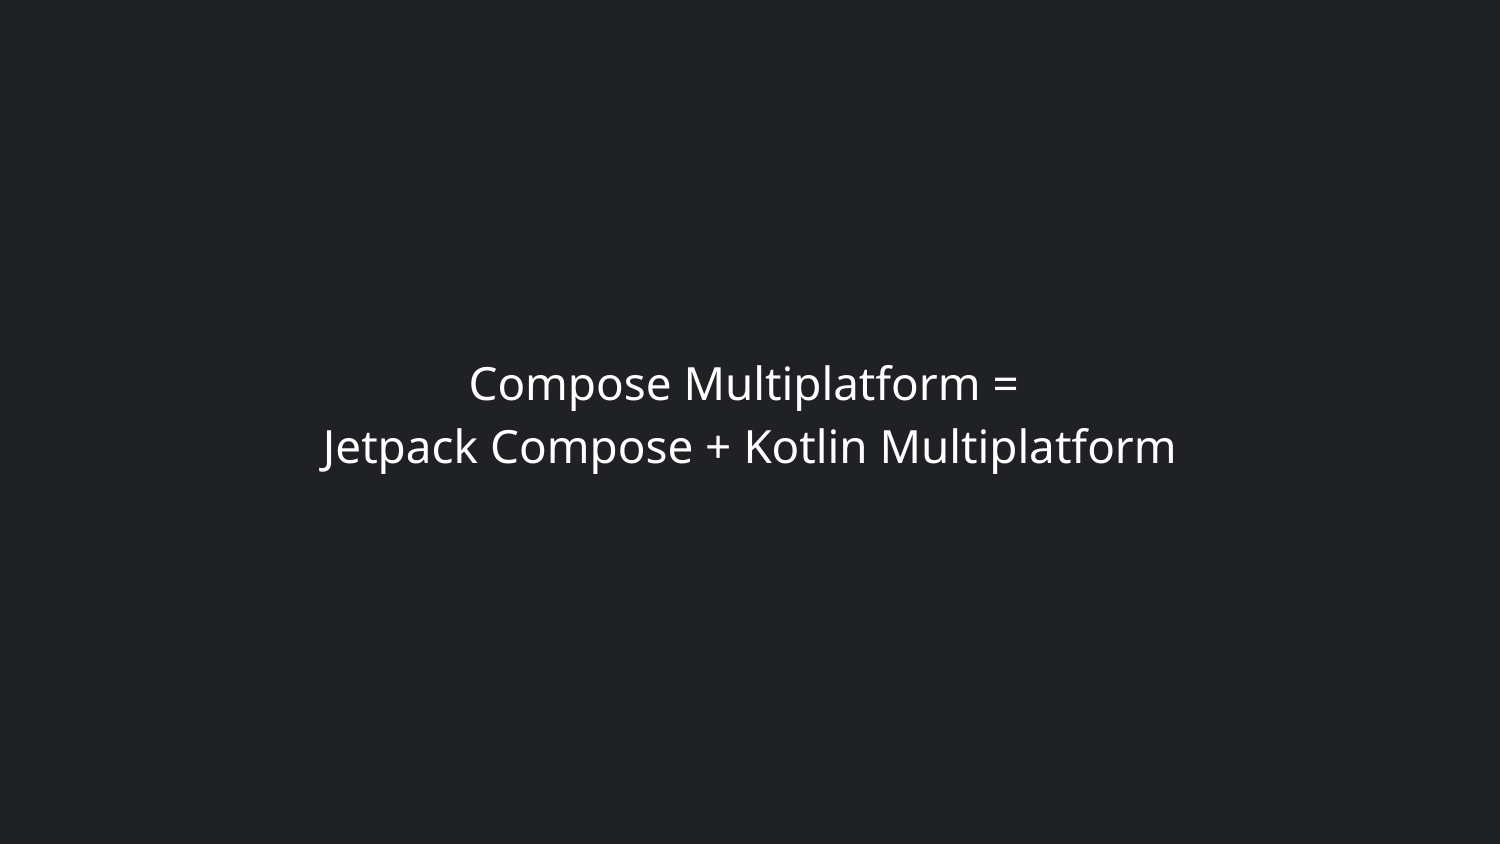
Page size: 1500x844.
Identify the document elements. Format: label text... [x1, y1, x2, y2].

title Compose Multiplatform = Jetpack Compose + Kotlin Multiplatform [140, 147, 1360, 671]
